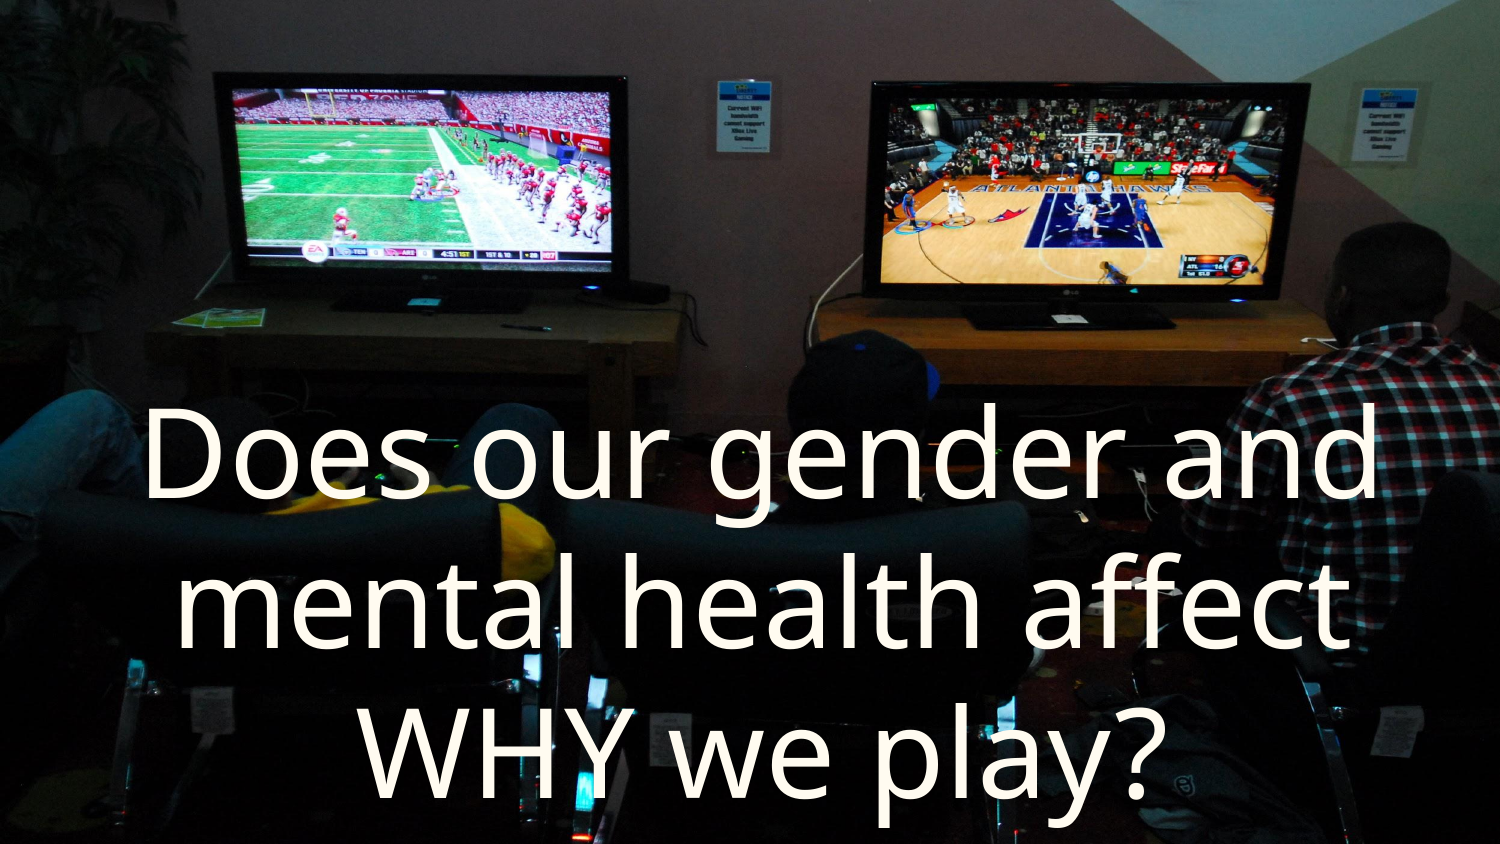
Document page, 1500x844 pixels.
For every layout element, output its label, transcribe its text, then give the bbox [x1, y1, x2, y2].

picture [0, 0, 1500, 844]
text_box Does our gender and mental health affect WHY we play? [90, 358, 1434, 839]
